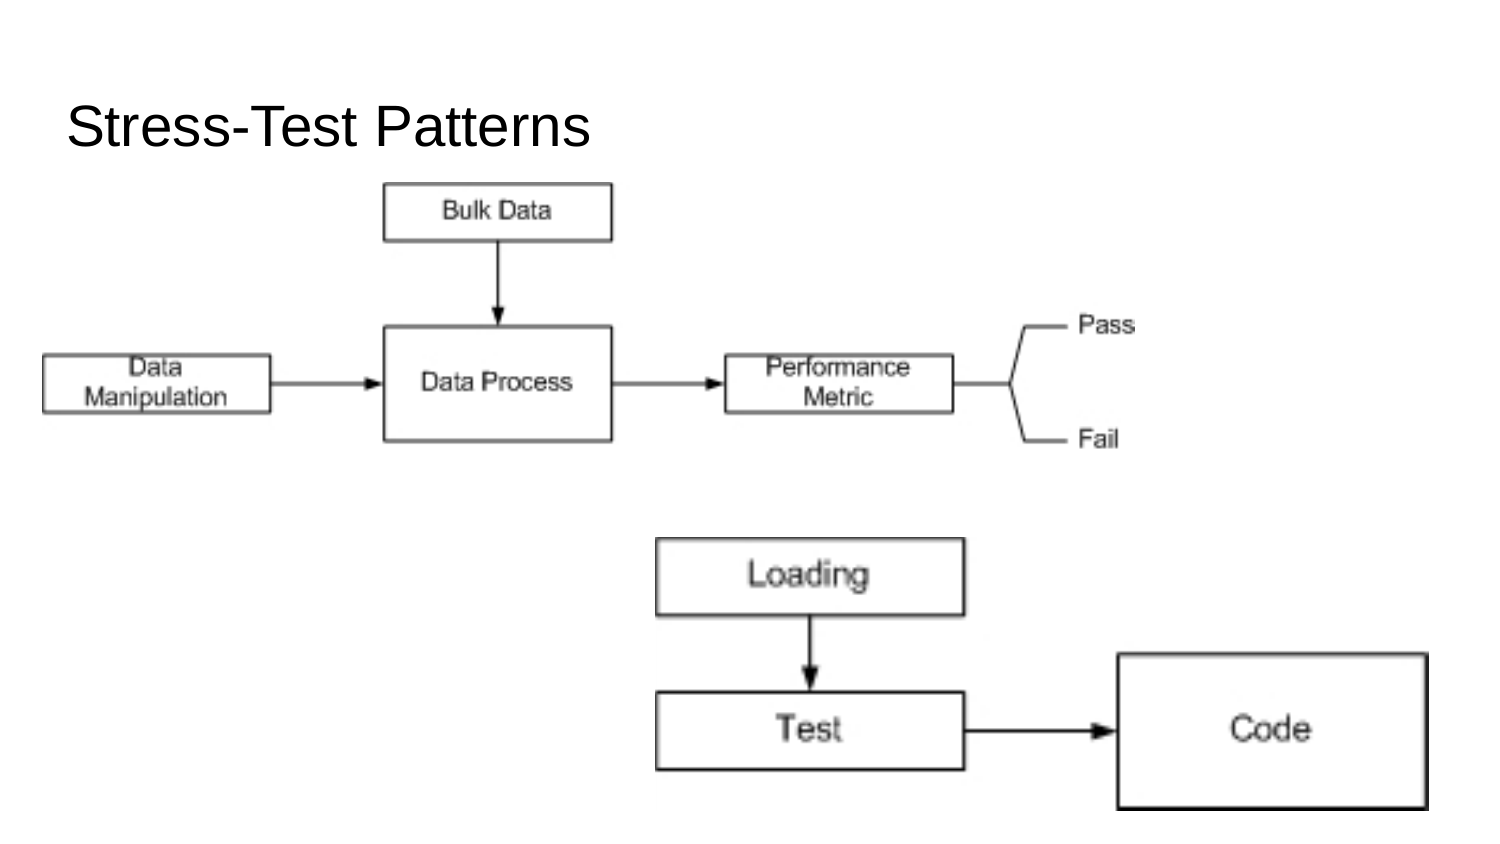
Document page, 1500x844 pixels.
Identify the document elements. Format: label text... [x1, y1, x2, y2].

picture [42, 182, 1135, 456]
title Stress-Test Patterns [51, 72, 1449, 167]
picture [655, 537, 1429, 811]
